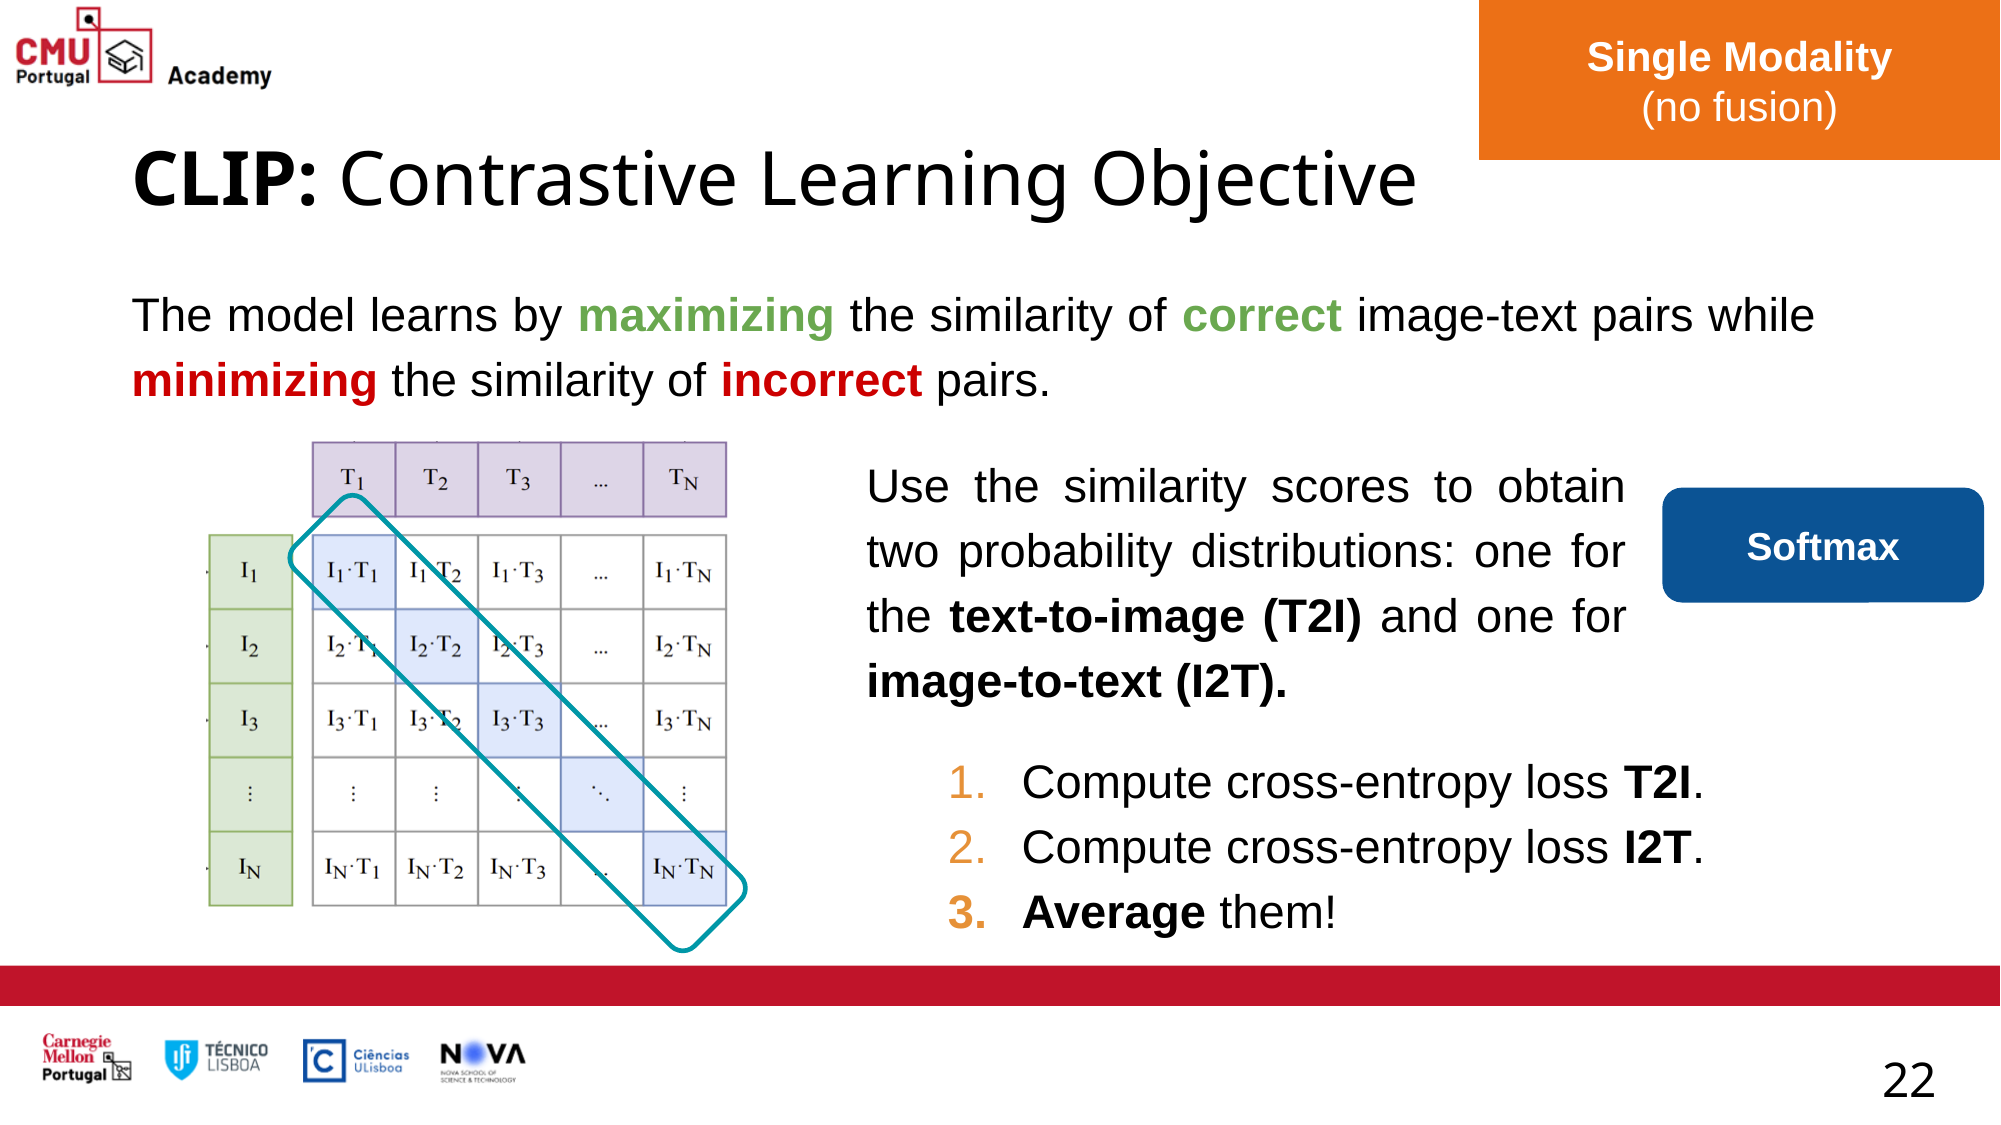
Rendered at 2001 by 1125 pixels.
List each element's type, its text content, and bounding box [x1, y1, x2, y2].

picture [0, 1011, 583, 1110]
slide_number 22 [1853, 1019, 1974, 1106]
picture [5, 3, 275, 92]
text_box [741, 877, 746, 900]
text_box 22 [1830, 1042, 1953, 1103]
text_box Compute cross-entropy loss T2I. Compute cross-entropy loss I2T. Average them! [901, 722, 1975, 958]
picture [206, 441, 737, 918]
text_box CLIP: Contrastive Learning Objective [111, 94, 1975, 268]
text_box The model learns by maximizing the similarity of correct image-text pairs while minimizing the similarity of incorrect pairs. [111, 268, 1837, 430]
text_box Use the similarity scores to obtain two probability distributions: one for the text-to-image (T2I) and one for image-to-text (I2T). [846, 426, 1648, 600]
text_box Softmax [1663, 488, 1984, 602]
text_box [652, 927, 714, 951]
text_box Single Modality (no fusion) [1479, 0, 2000, 160]
